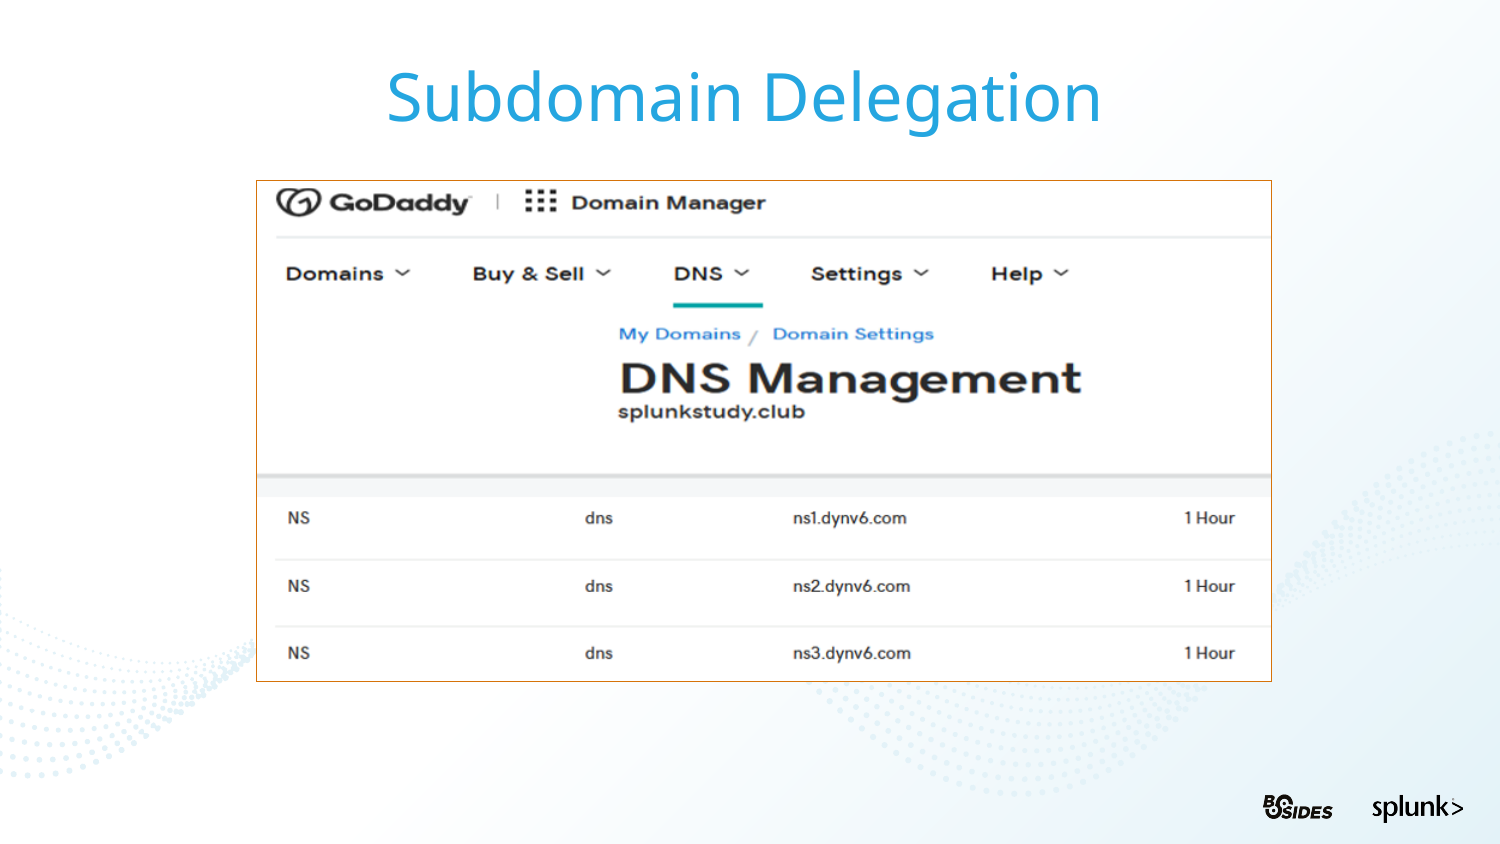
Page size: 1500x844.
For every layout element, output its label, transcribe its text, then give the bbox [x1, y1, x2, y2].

text_box Subdomain Delegation [385, 35, 1143, 136]
picture [1254, 794, 1463, 823]
picture [256, 180, 1272, 682]
